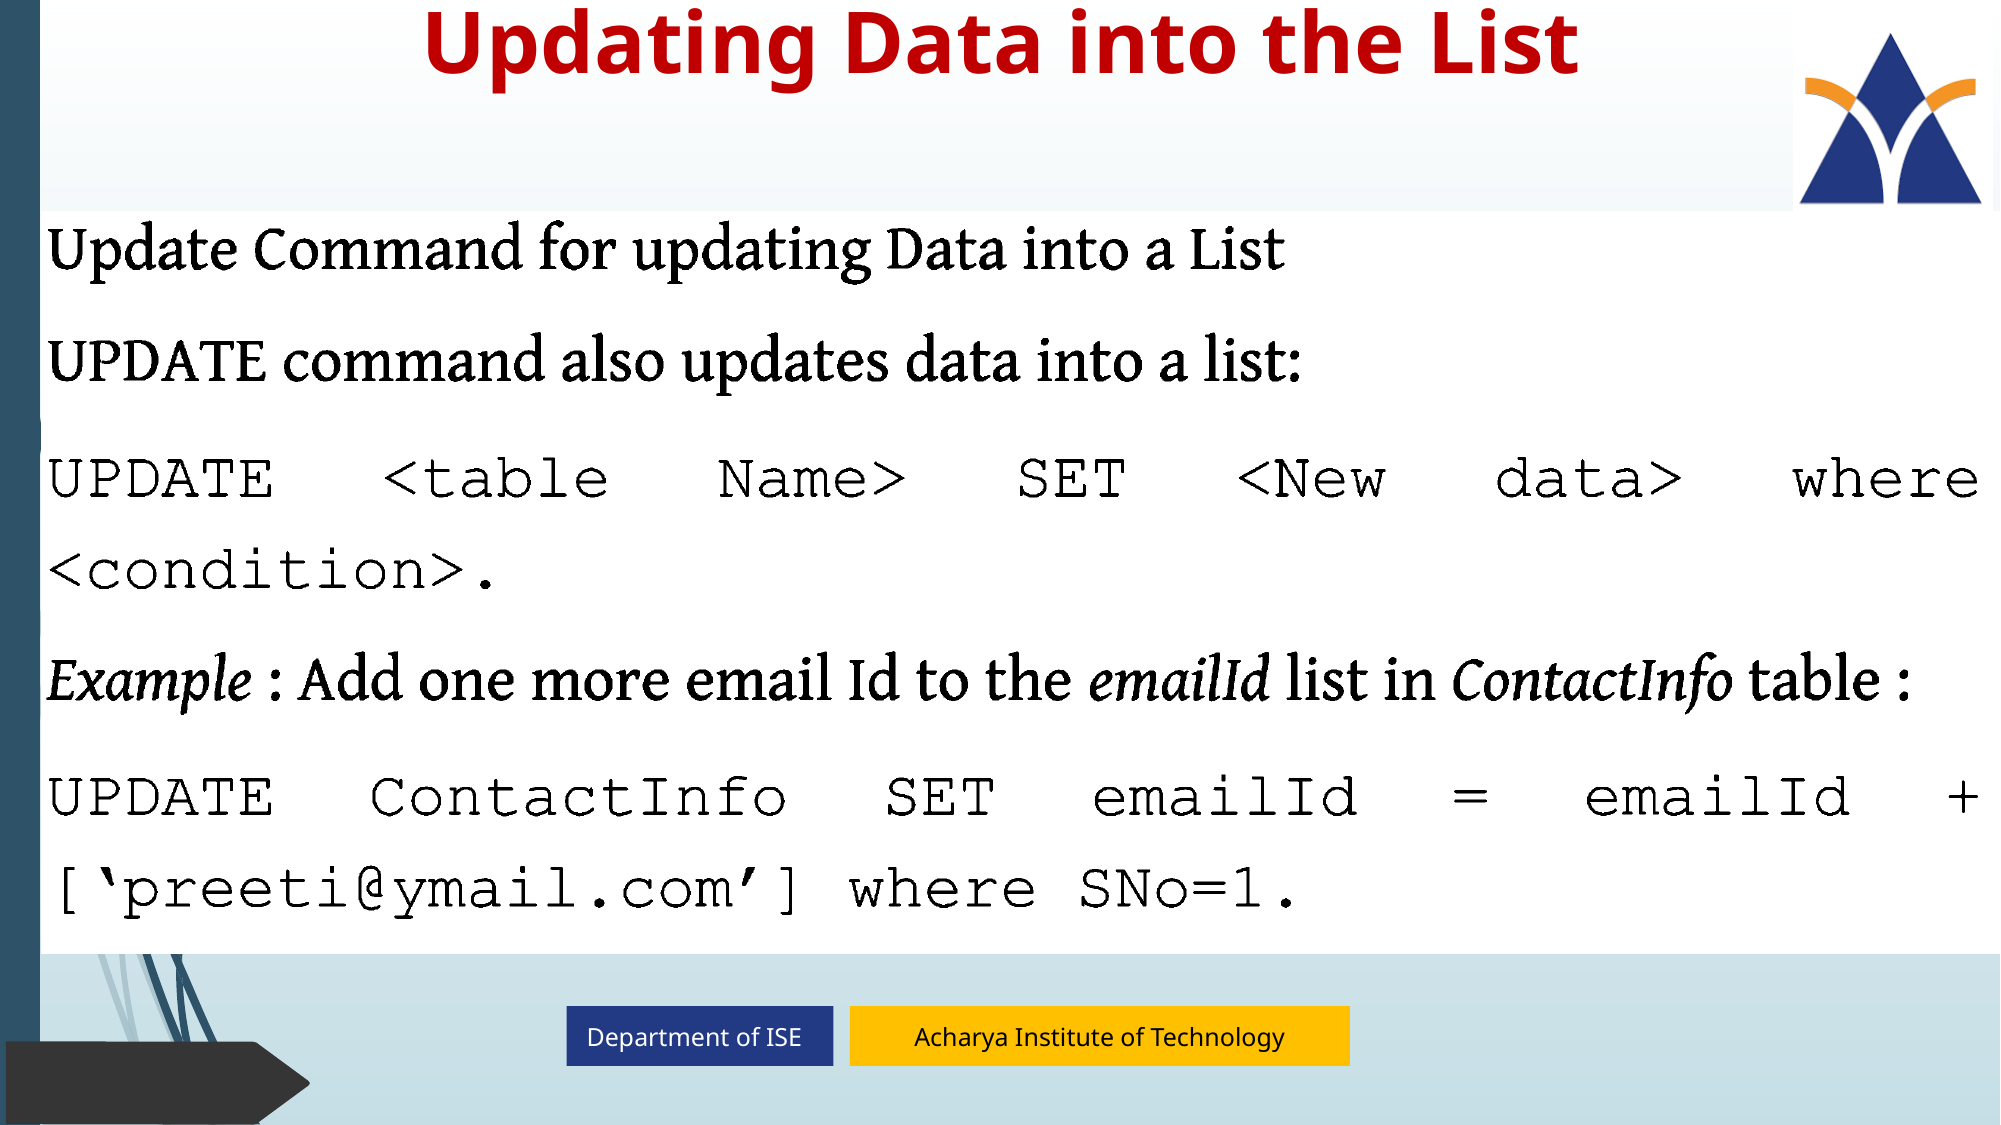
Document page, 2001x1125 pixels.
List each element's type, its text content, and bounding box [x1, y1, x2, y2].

title Updating Data into the List [22, 0, 1982, 157]
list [40, 211, 2000, 954]
